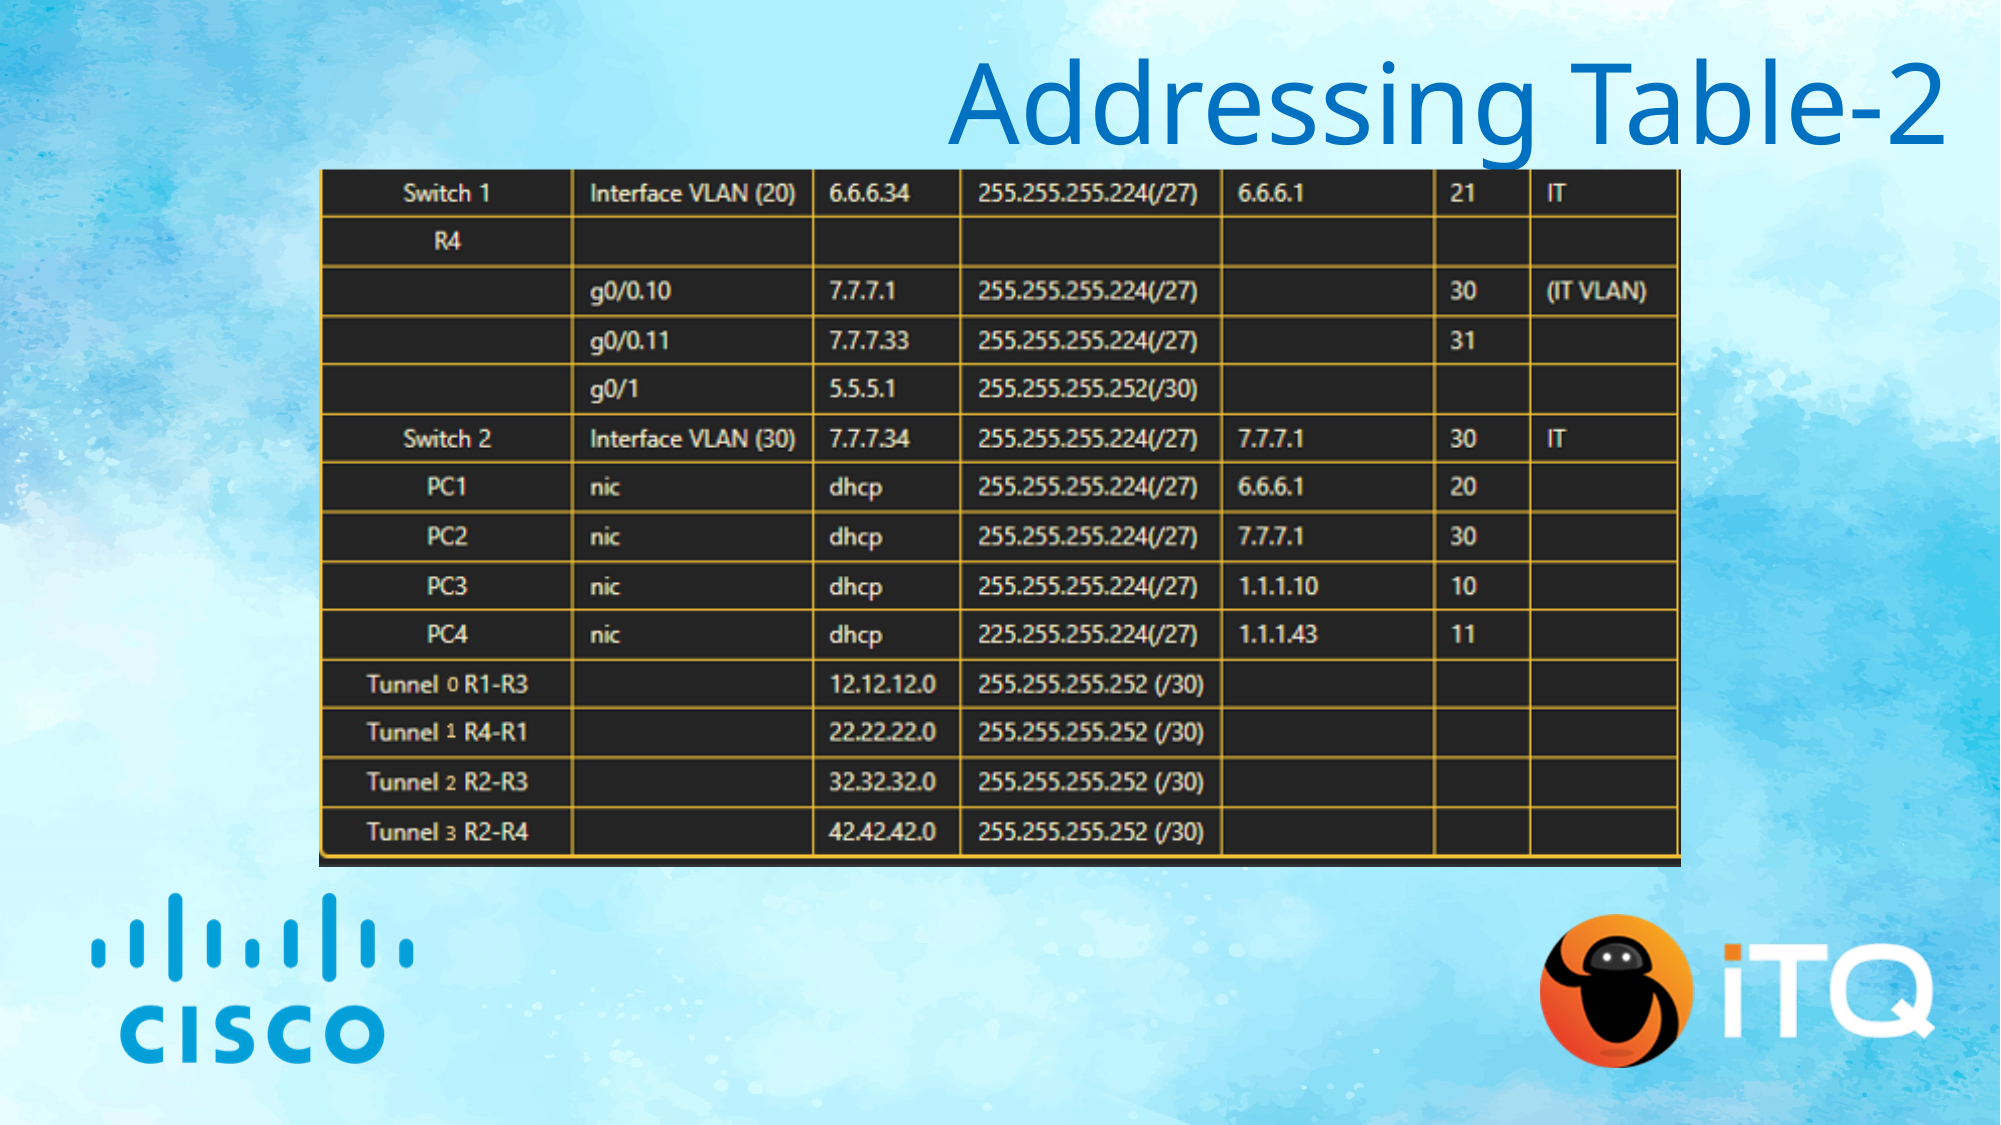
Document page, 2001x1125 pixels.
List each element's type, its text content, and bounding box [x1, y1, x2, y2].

picture [0, 0, 2000, 1125]
title Addressing Table-2 [240, 0, 1966, 218]
